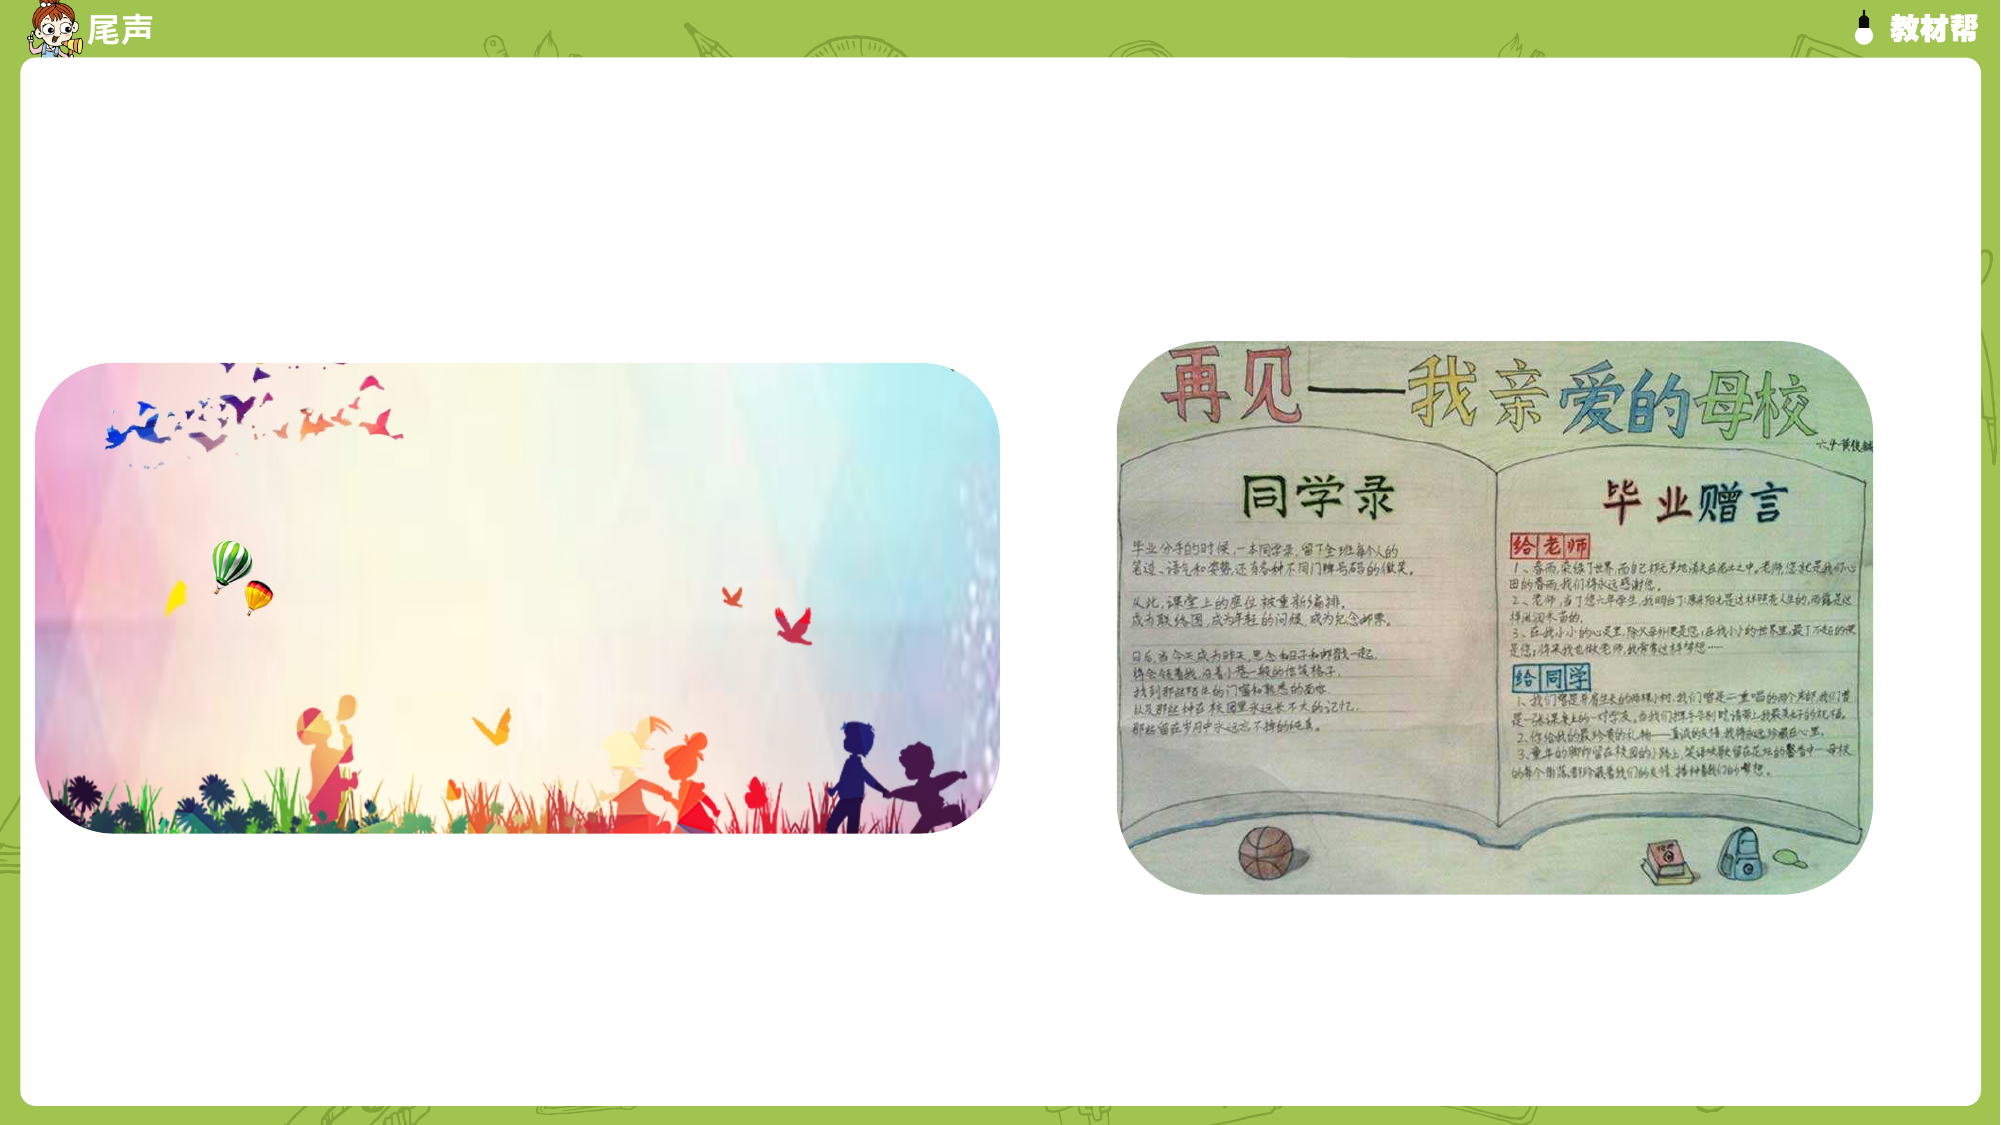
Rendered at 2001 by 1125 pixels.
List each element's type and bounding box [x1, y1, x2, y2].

picture [27, 0, 88, 59]
picture [34, 362, 1000, 834]
picture [1116, 341, 1874, 895]
